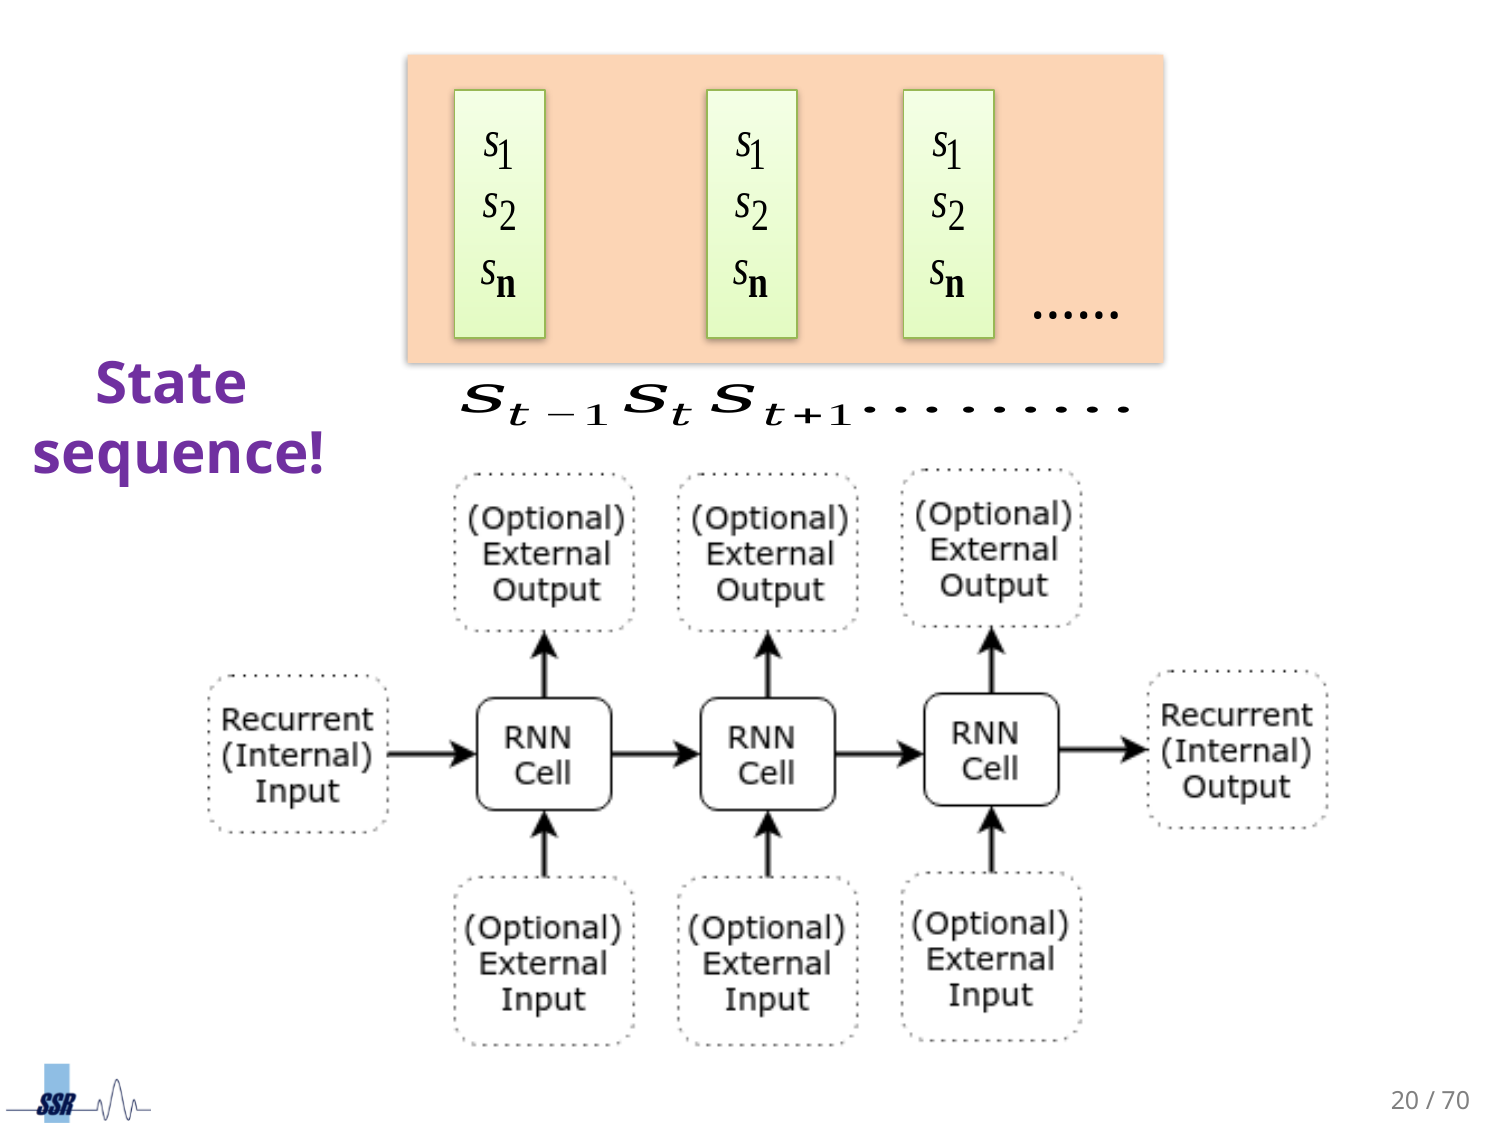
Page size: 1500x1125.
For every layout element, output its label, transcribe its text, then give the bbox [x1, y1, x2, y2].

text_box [903, 89, 995, 339]
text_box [706, 89, 798, 339]
text_box …… [1013, 294, 1140, 379]
text_box State sequence! [0, 338, 362, 493]
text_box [454, 89, 546, 339]
text_box [407, 54, 1164, 364]
picture [206, 467, 1332, 1050]
picture [1, 1062, 151, 1125]
